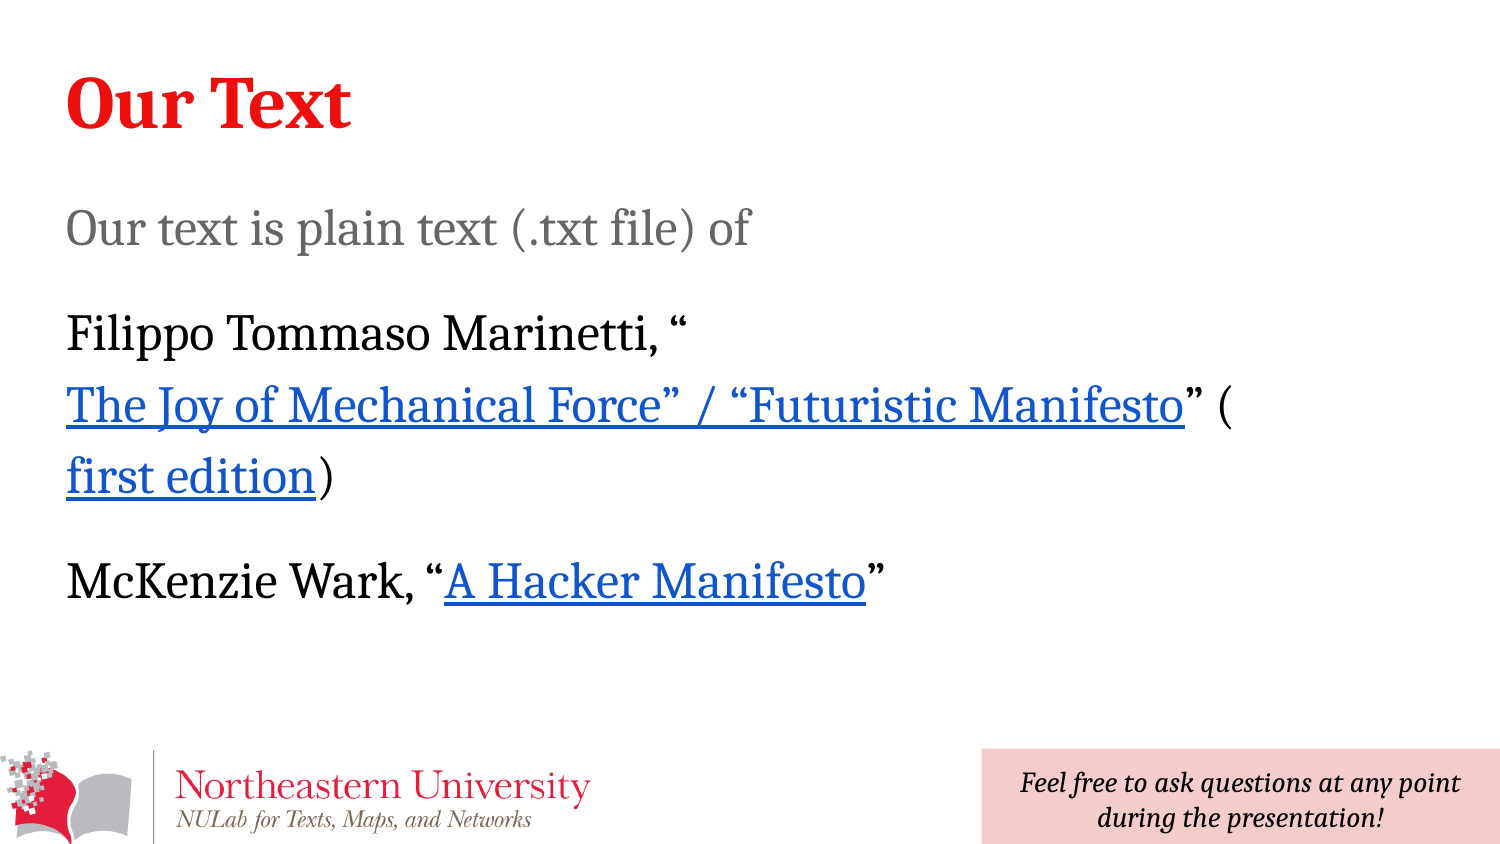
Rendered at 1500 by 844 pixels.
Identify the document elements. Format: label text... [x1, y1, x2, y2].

picture [0, 750, 605, 844]
list Our text is plain text (.txt file) of Filippo Tommaso Marinetti, “The Joy of Mechanical Force” / “Futuristic Manifesto” (first edition) McKenzie Wark, “A Hacker Manifesto” [51, 168, 1449, 730]
title Our Text [51, 38, 1449, 133]
